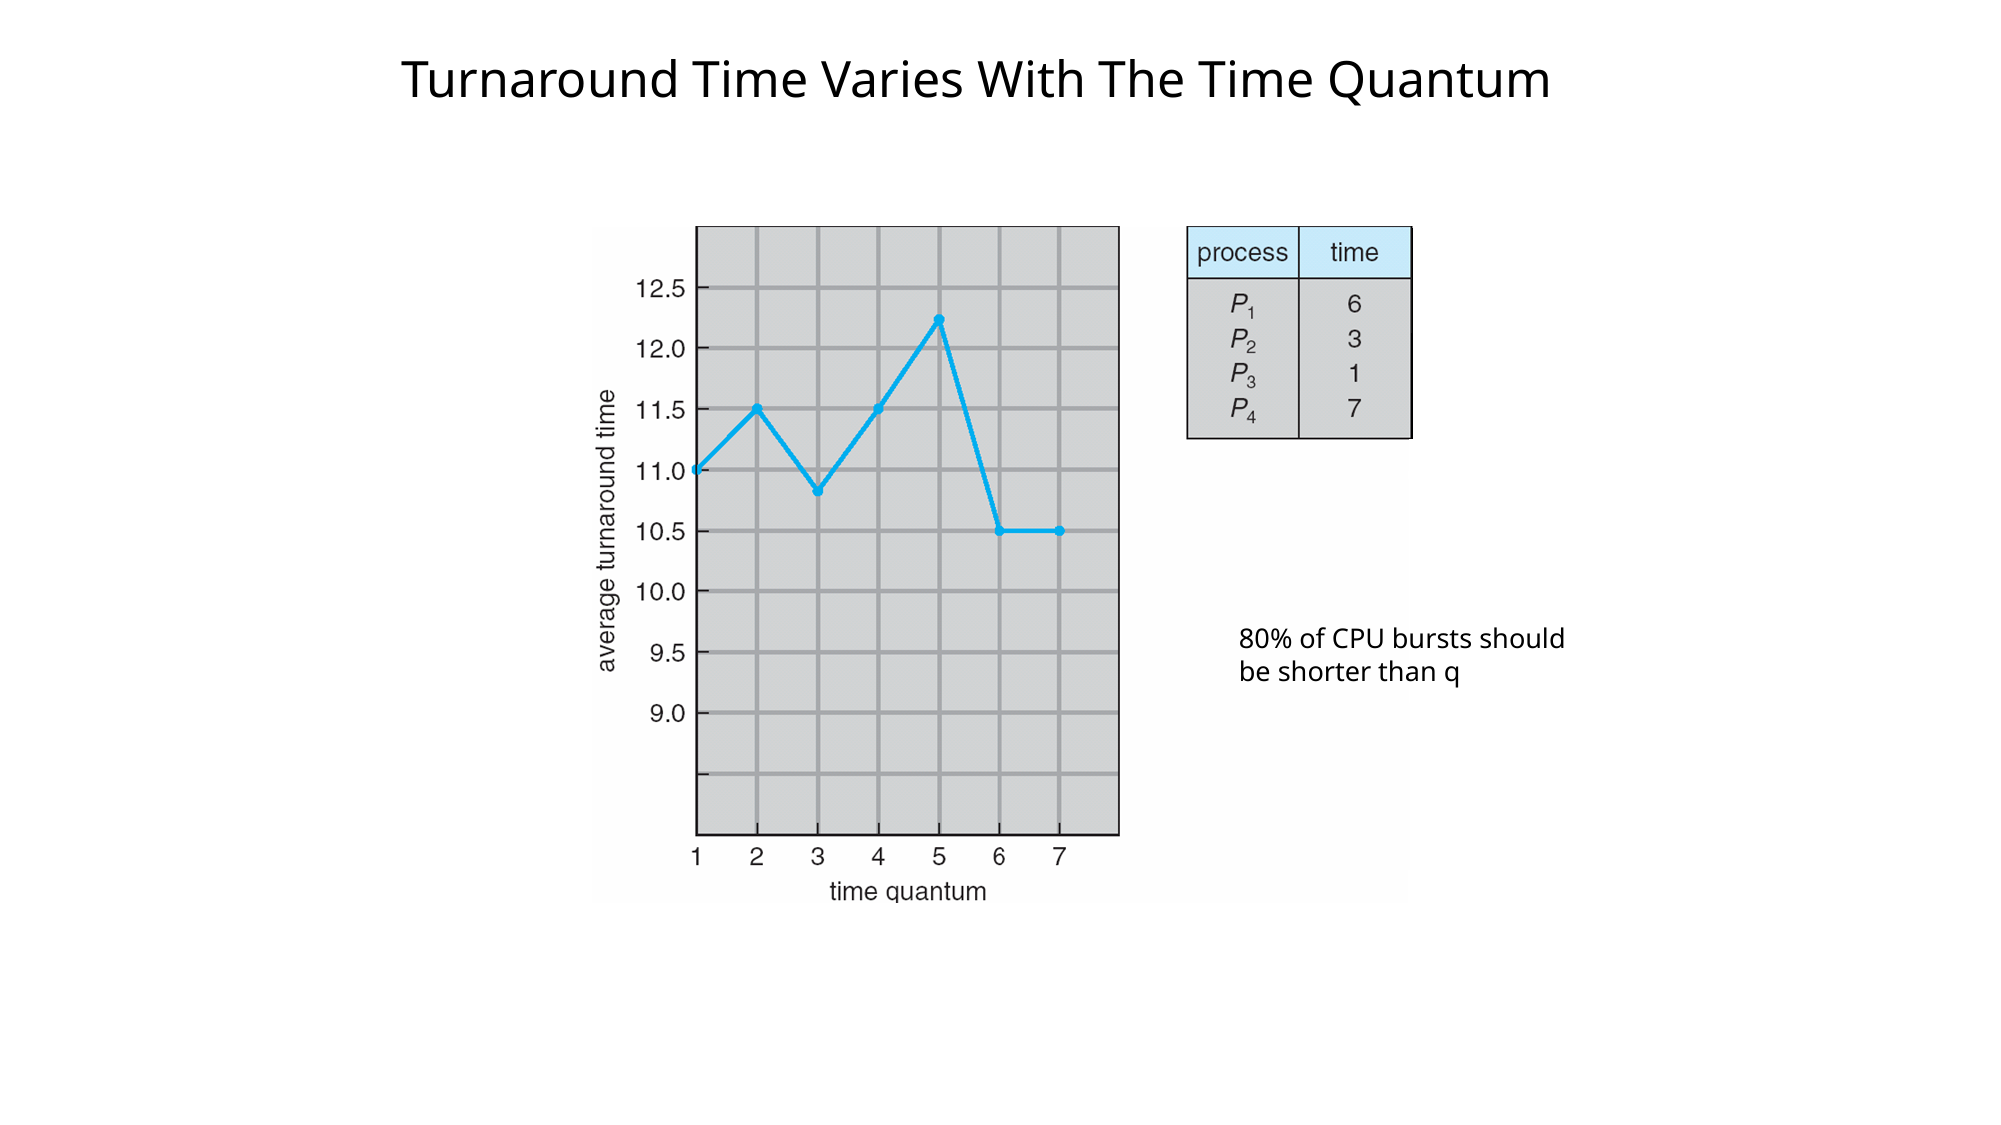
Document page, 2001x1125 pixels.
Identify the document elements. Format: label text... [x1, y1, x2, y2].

title Turnaround Time Varies With The Time Quantum [386, 43, 1787, 119]
picture [591, 226, 1413, 903]
text_box 80% of CPU bursts should be shorter than q [1413, 614, 1604, 695]
